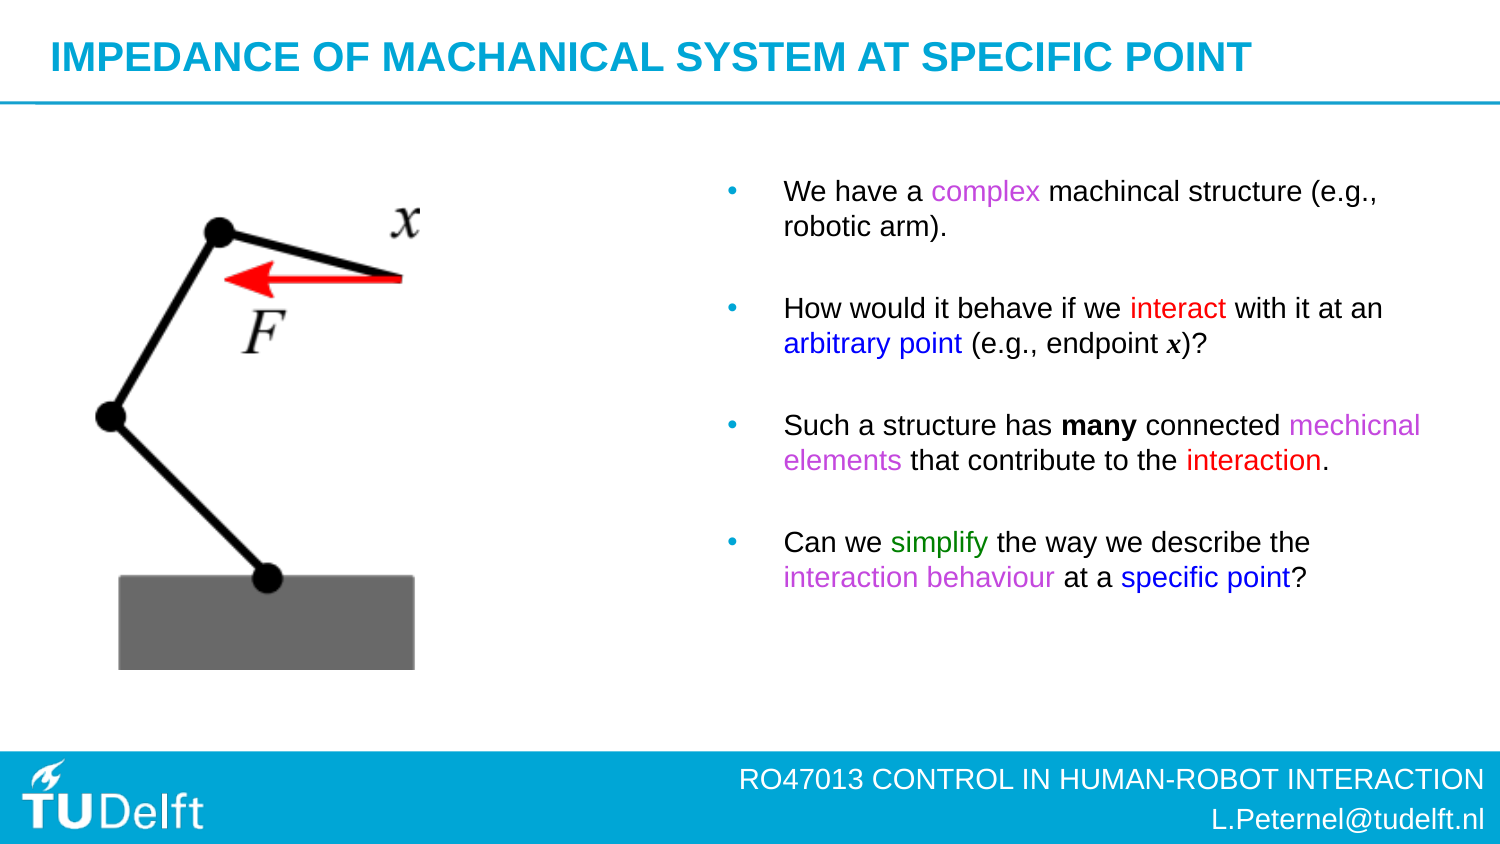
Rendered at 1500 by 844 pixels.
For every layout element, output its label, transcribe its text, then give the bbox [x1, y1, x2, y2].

text_box We have a complex machincal structure (e.g., robotic arm). How would it behave if we interact with it at an arbitrary point (e.g., endpoint x)? Such a structure has many connected mechicnal elements that contribute to the interaction. Can we simplify the way we describe the interaction behaviour at a specific point? [712, 124, 1455, 692]
picture [94, 207, 421, 671]
title IMPEDANCE OF MACHANICAL SYSTEM AT SPECIFIC POINT [35, 17, 1455, 92]
